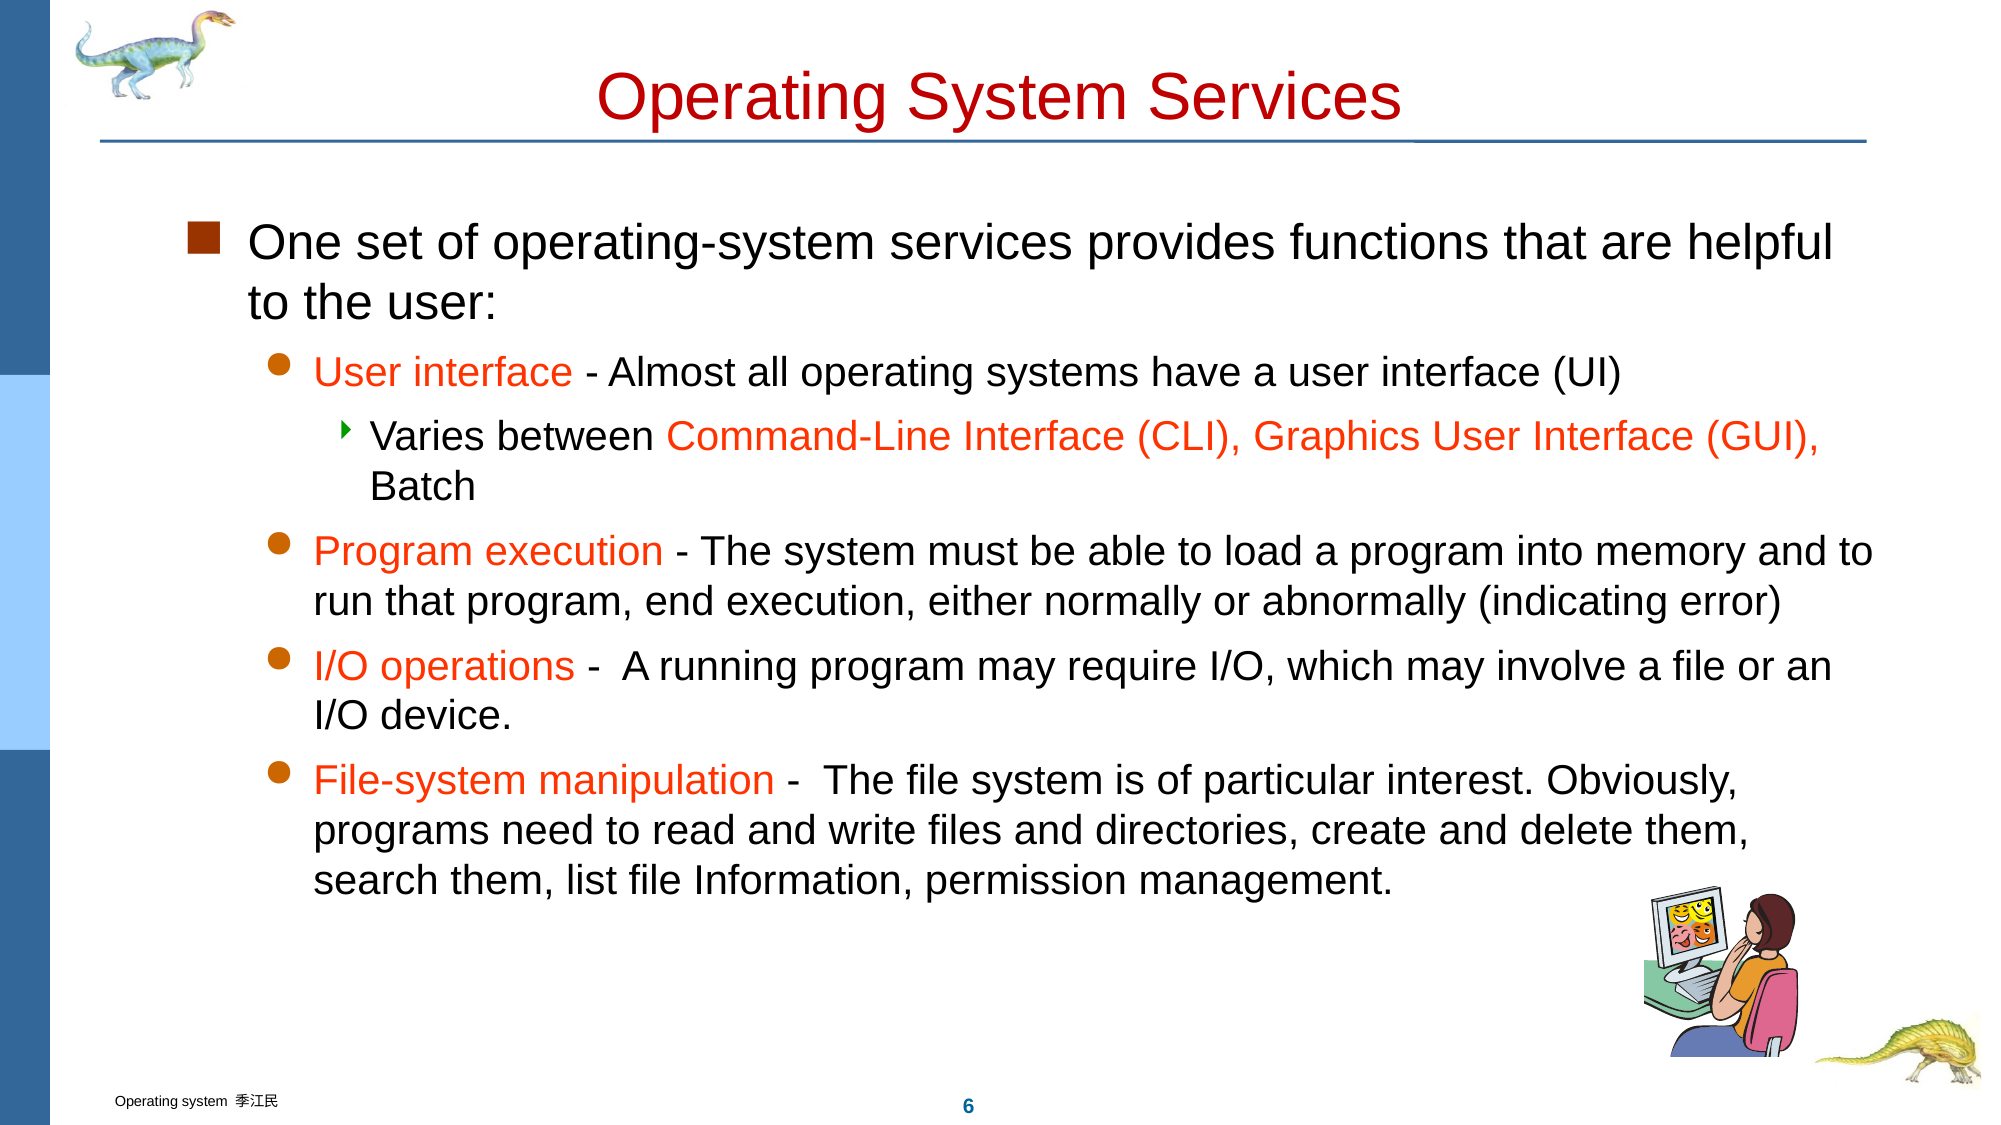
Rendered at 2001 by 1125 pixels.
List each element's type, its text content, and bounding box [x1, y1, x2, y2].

picture [62, 0, 253, 109]
picture [1812, 1011, 1982, 1090]
title Operating System Services [99, 45, 1900, 141]
list One set of operating-system services provides functions that are helpful to the user: User interface - Almost all operating systems have a user interface (UI) Varies between Command-Line Interface (CLI), Graphics User Interface (GUI), Batch Program execution - The system must be able to load a program into memory and to run that program, end execution, either normally or abnormally (indicating error) I/O operations - A running program may require I/O, which may involve a file or an I/O device. File-system manipulation - The file system is of particular interest. Obviously, programs need to read and write files and directories, create and delete them, search them, list file Information, permission management. [176, 202, 1900, 946]
picture [1643, 879, 1808, 1058]
